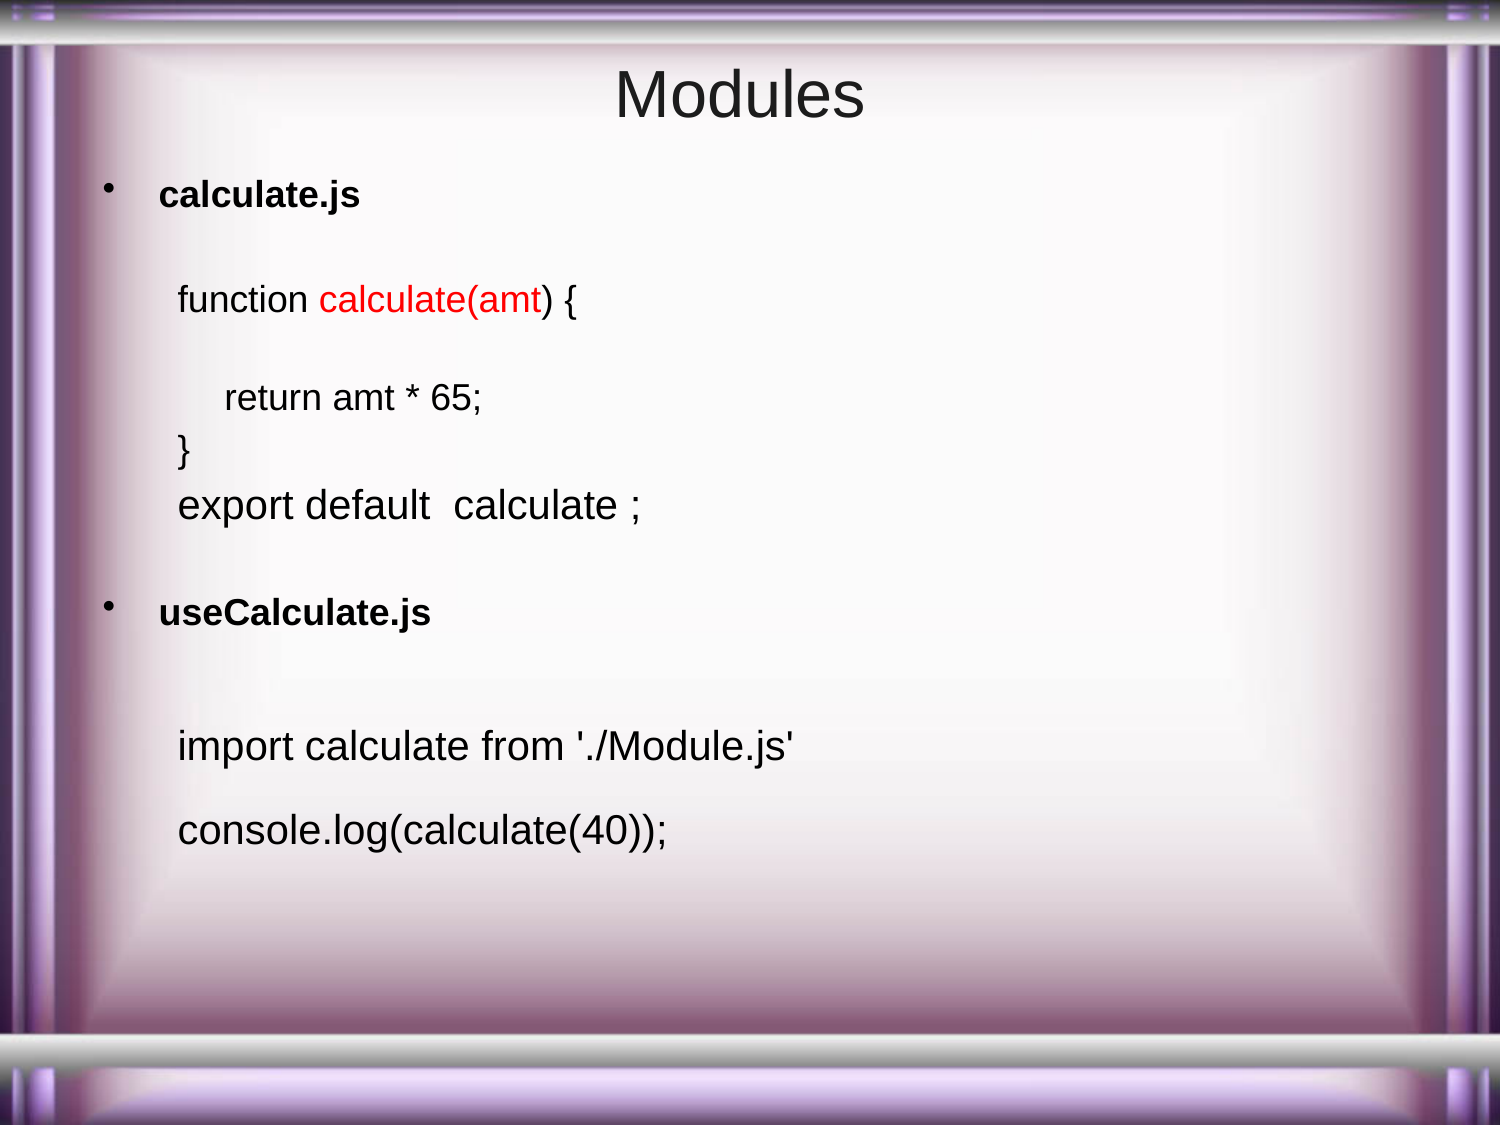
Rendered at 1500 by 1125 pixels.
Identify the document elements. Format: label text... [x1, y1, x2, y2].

title Modules [75, 45, 1425, 138]
list calculate.js function calculate(amt) { return amt * 65; } export default calculate ; useCalculate.js import calculate from './Module.js' console.log(calculate(40)); [87, 162, 1438, 993]
picture [0, 0, 1500, 1125]
